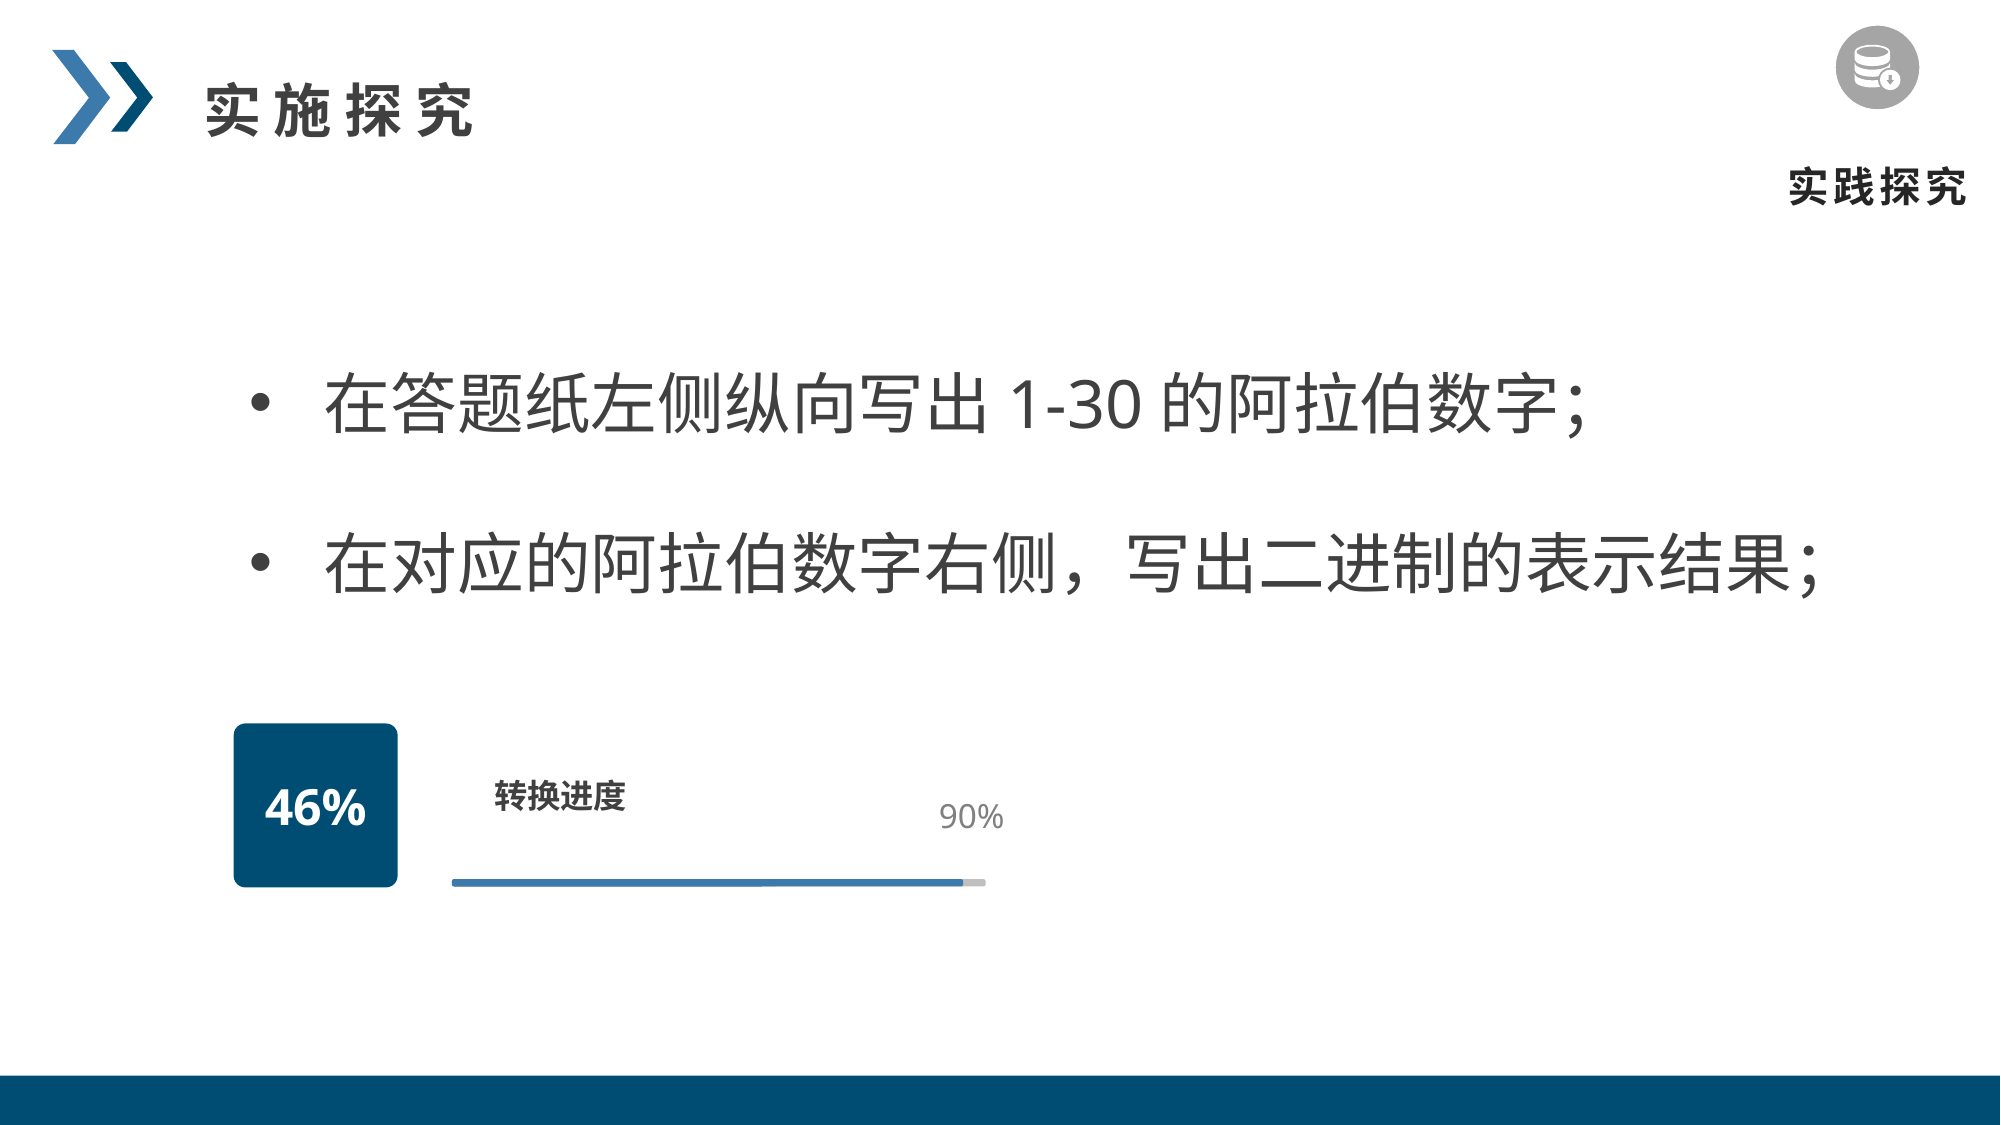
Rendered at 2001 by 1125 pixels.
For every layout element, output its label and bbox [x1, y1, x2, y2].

text_box [0, 49, 2000, 1125]
text_box [1836, 22, 1919, 49]
text_box [1854, 43, 1890, 49]
